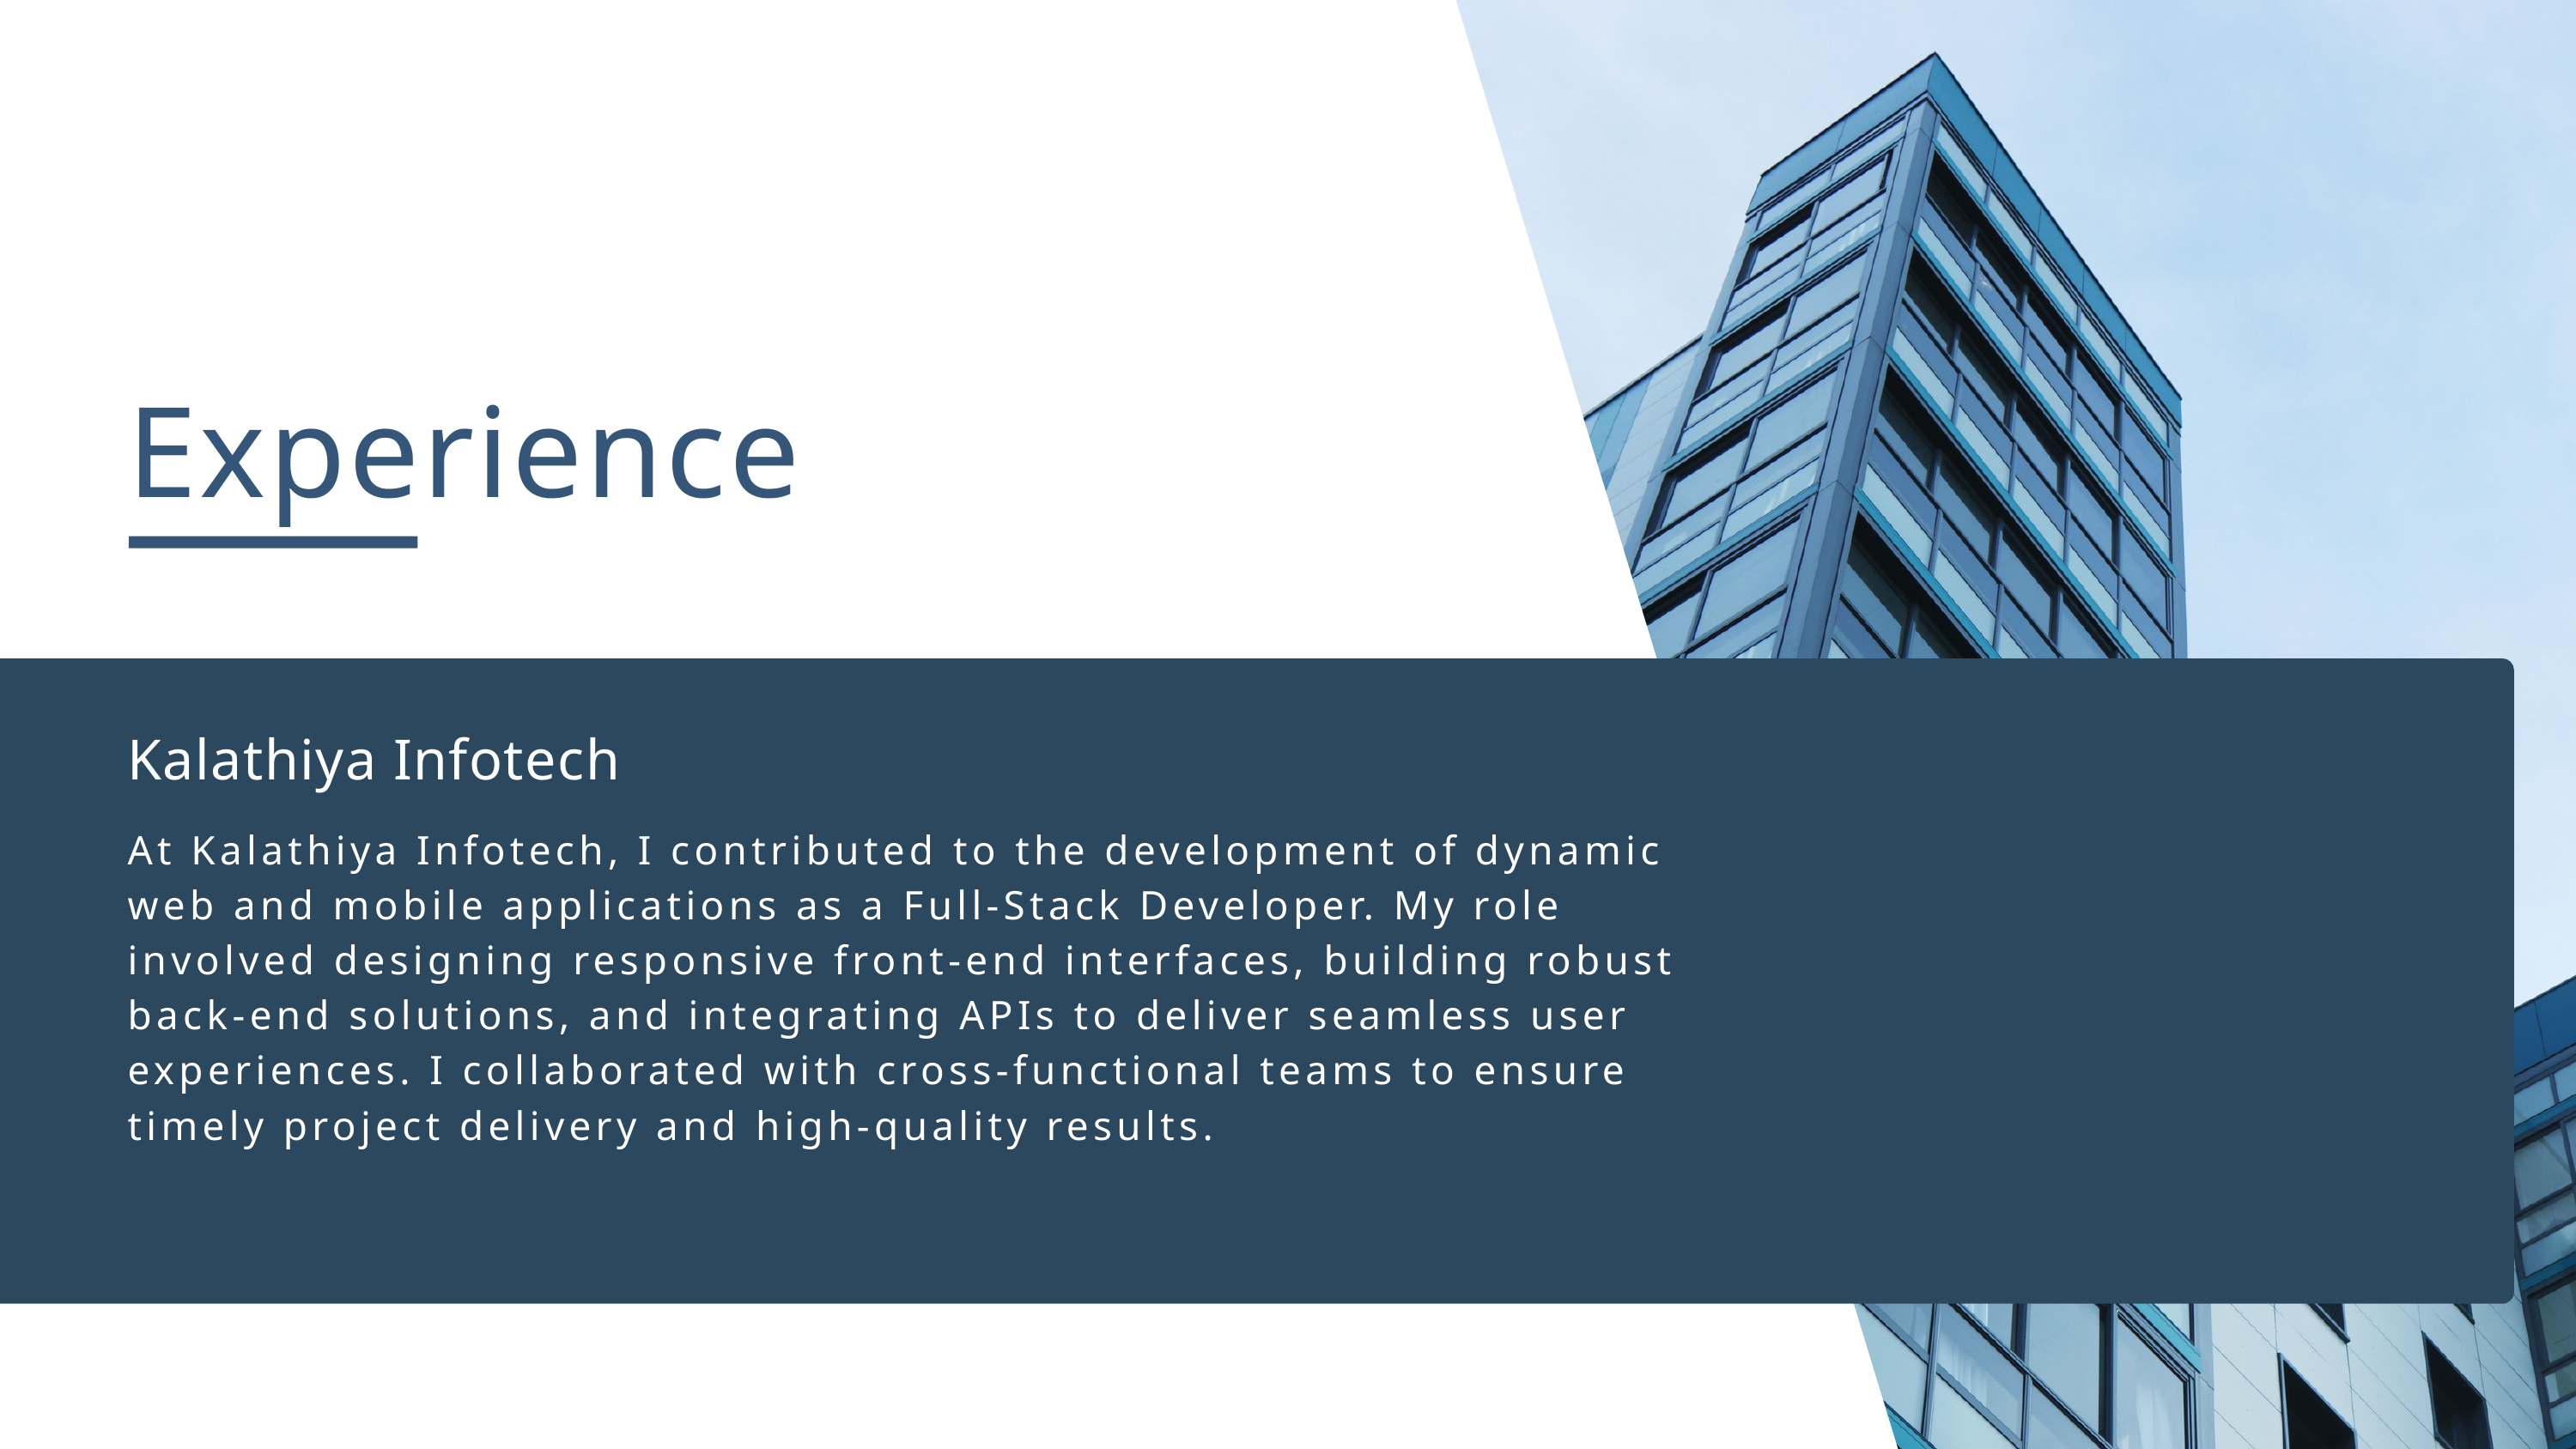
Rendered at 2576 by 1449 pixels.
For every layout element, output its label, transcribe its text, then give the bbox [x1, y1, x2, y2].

text_box Experience [127, 359, 986, 523]
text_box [1455, 0, 2576, 1449]
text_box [0, 658, 2515, 1304]
